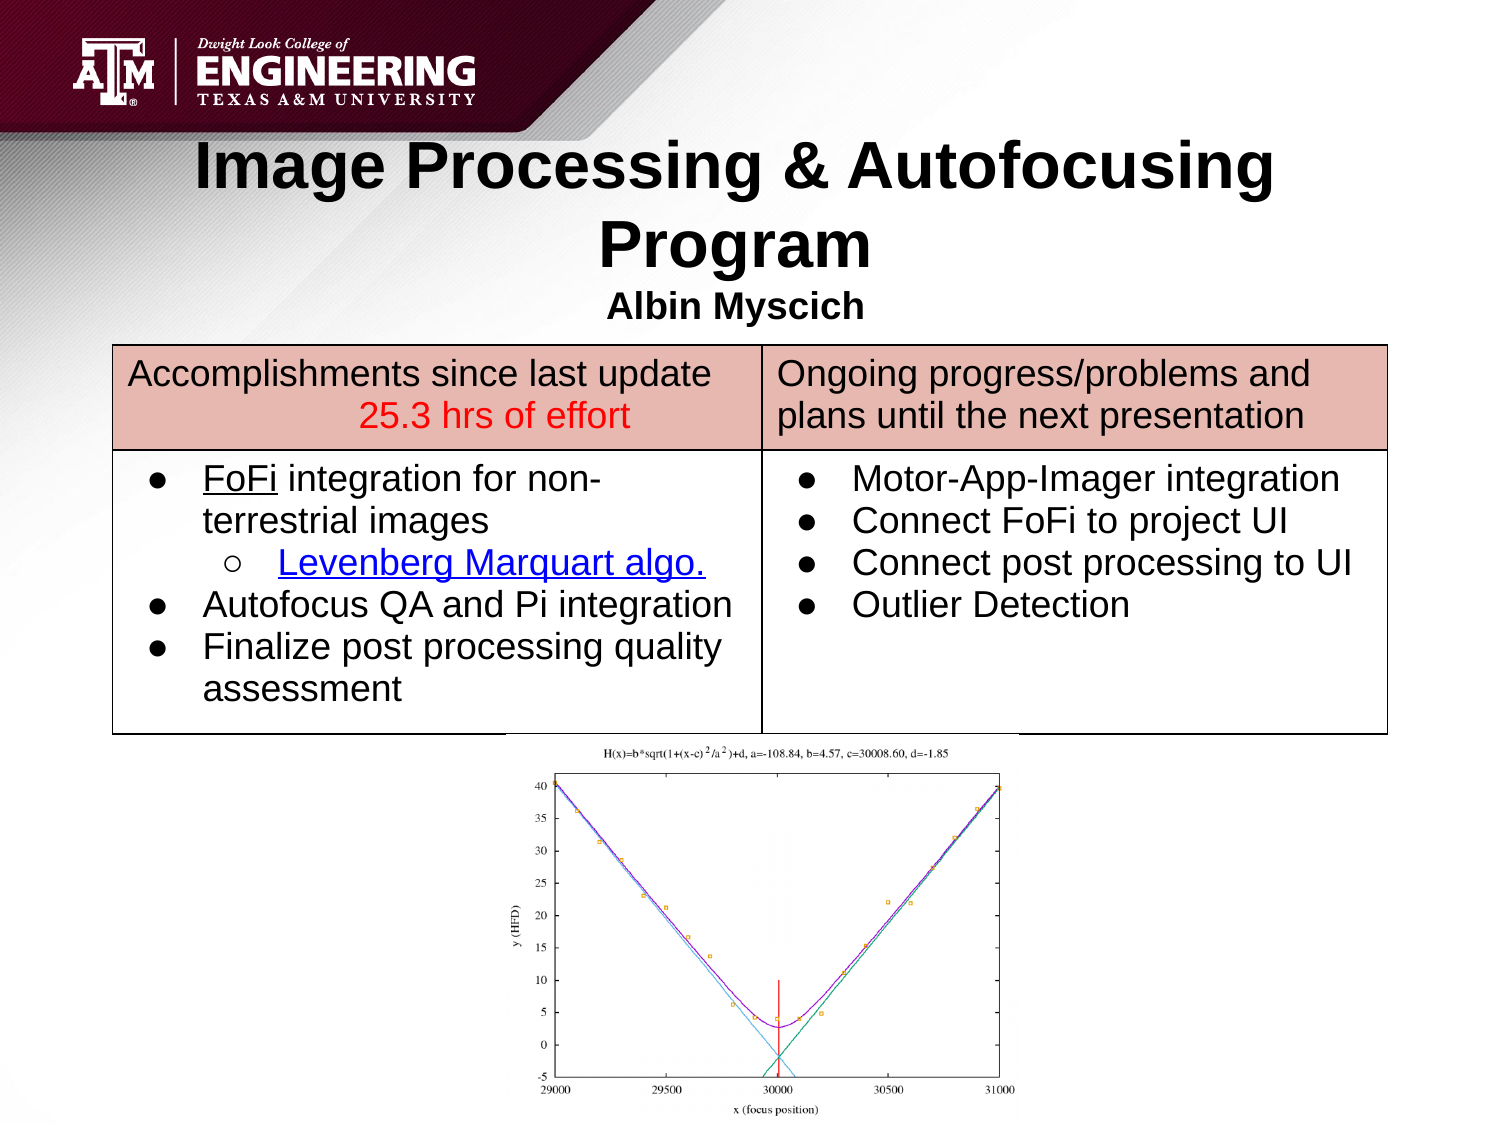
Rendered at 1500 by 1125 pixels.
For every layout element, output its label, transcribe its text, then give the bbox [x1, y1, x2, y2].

text_box Image Processing & Autofocusing Program Albin Myscich [60, 204, 1411, 337]
picture [0, 0, 1500, 1125]
table_header Ongoing progress/problems and plans until the next presentation [763, 346, 1387, 449]
table_cell FoFi integration for non-terrestrial images Levenberg Marquart algo. Autofocus QA and Pi integration Finalize post processing quality assessment [113, 451, 761, 733]
table_cell Motor-App-Imager integration Connect FoFi to project UI Connect post processing to UI Outlier Detection [763, 451, 1387, 733]
table_header Accomplishments since last update 25.3 hrs of effort [113, 346, 761, 449]
